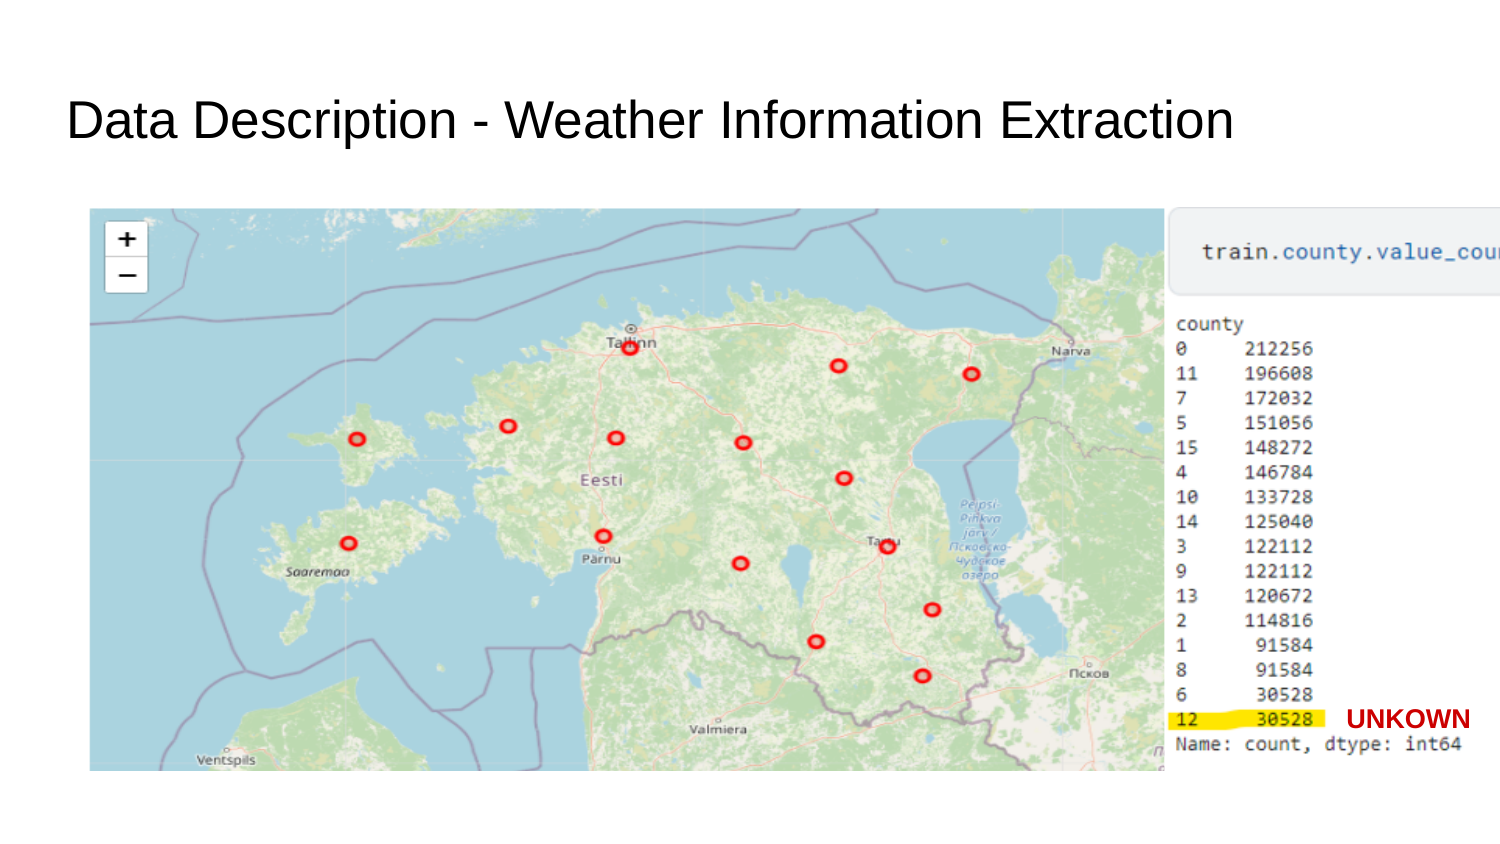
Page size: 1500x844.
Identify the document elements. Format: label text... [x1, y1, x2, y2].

title Data Description - Weather Information Extraction [51, 70, 1449, 165]
picture [87, 206, 1500, 772]
